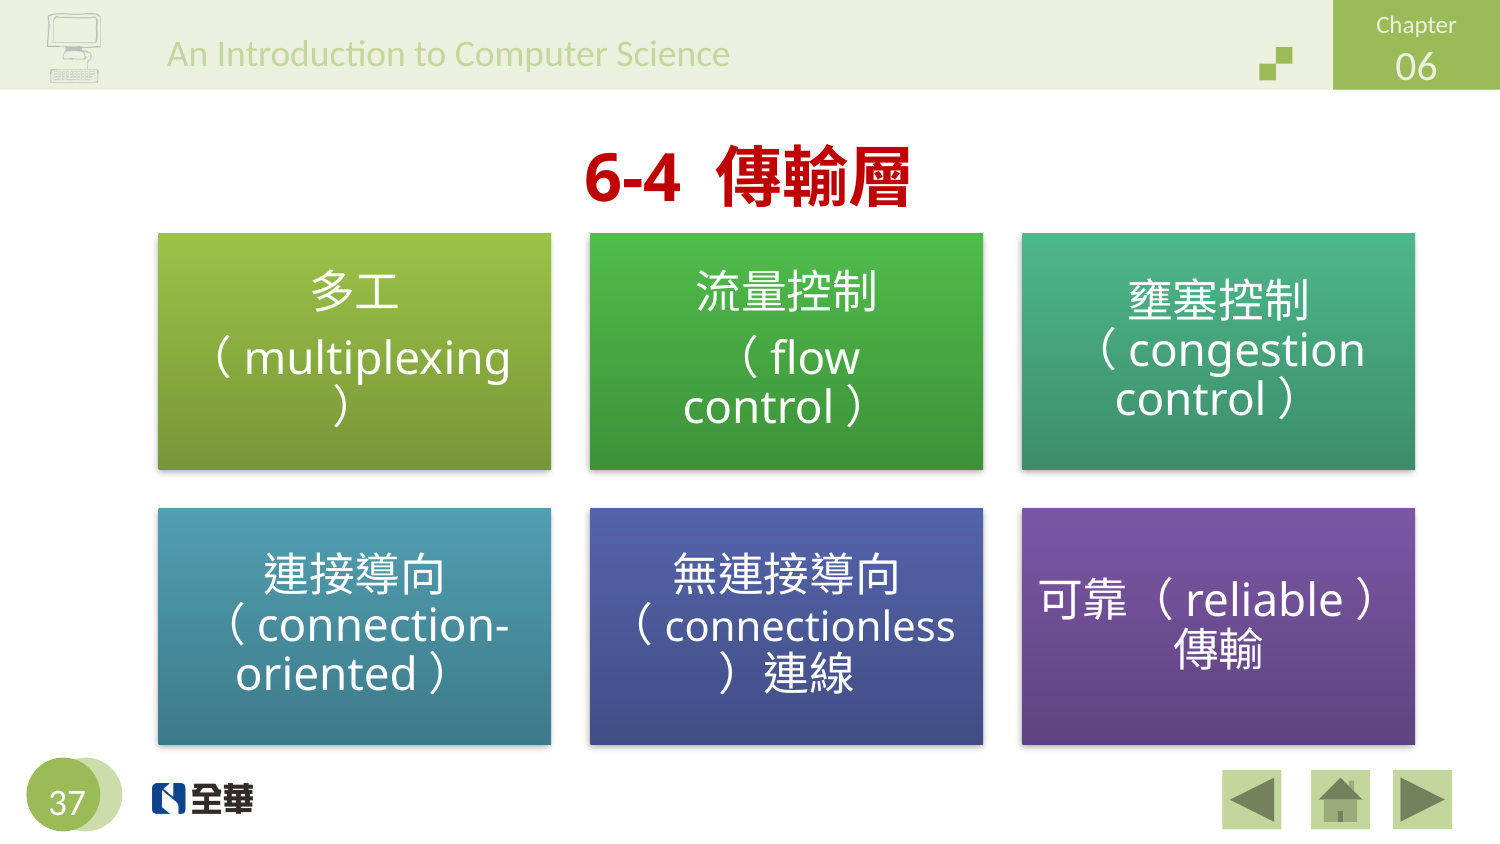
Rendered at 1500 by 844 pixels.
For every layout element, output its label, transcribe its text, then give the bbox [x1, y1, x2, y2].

picture [152, 783, 253, 814]
picture [47, 13, 101, 83]
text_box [129, 233, 1445, 745]
title 6-4 傳輸層 [75, 104, 1425, 245]
